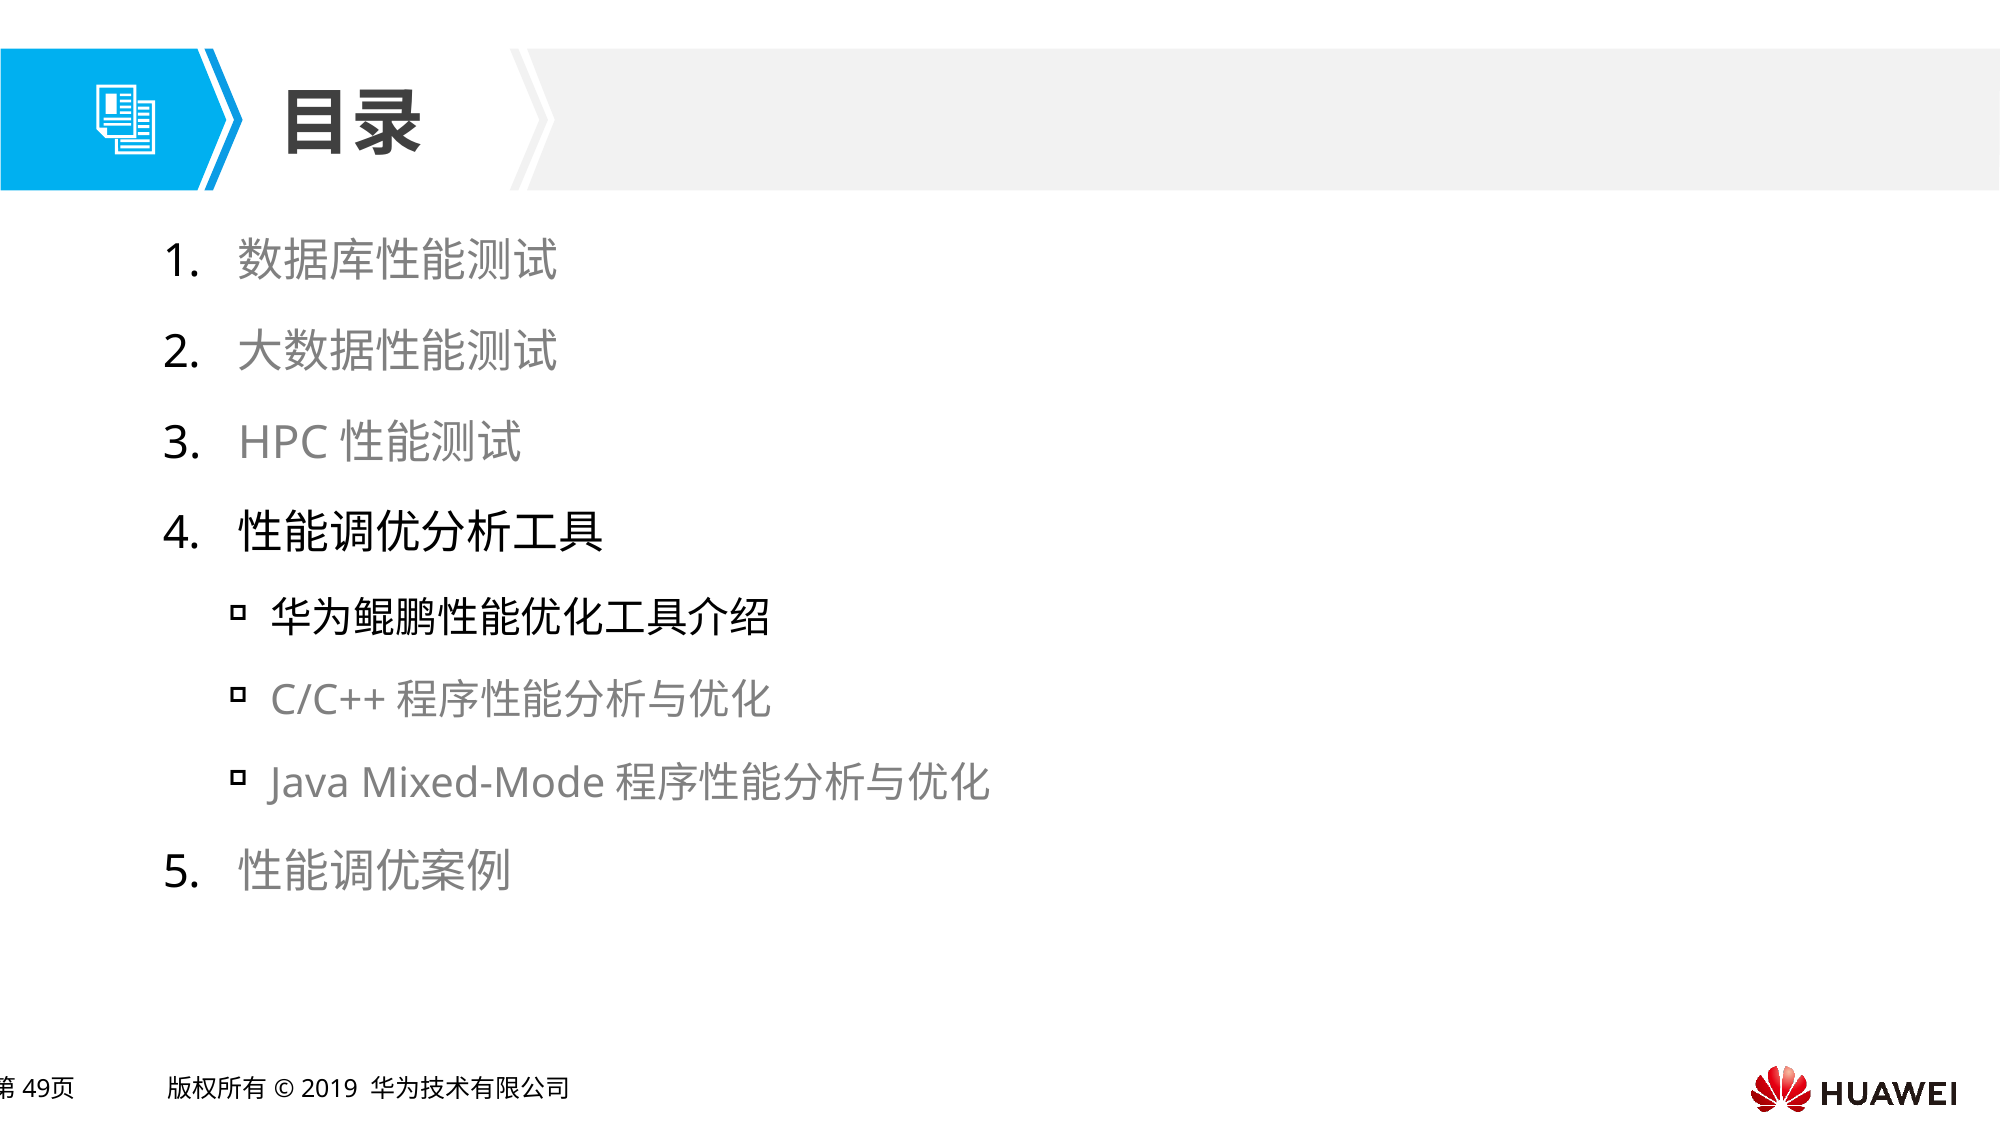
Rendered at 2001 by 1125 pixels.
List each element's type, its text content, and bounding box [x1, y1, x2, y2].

picture [1751, 1066, 1956, 1112]
list 数据库性能测试 大数据性能测试 HPC性能测试 性能调优分析工具 华为鲲鹏性能优化工具介绍 C/C++程序性能分析与优化 Java Mixed-Mode程序性能分析与优化 性能调优案例 [149, 202, 1882, 971]
